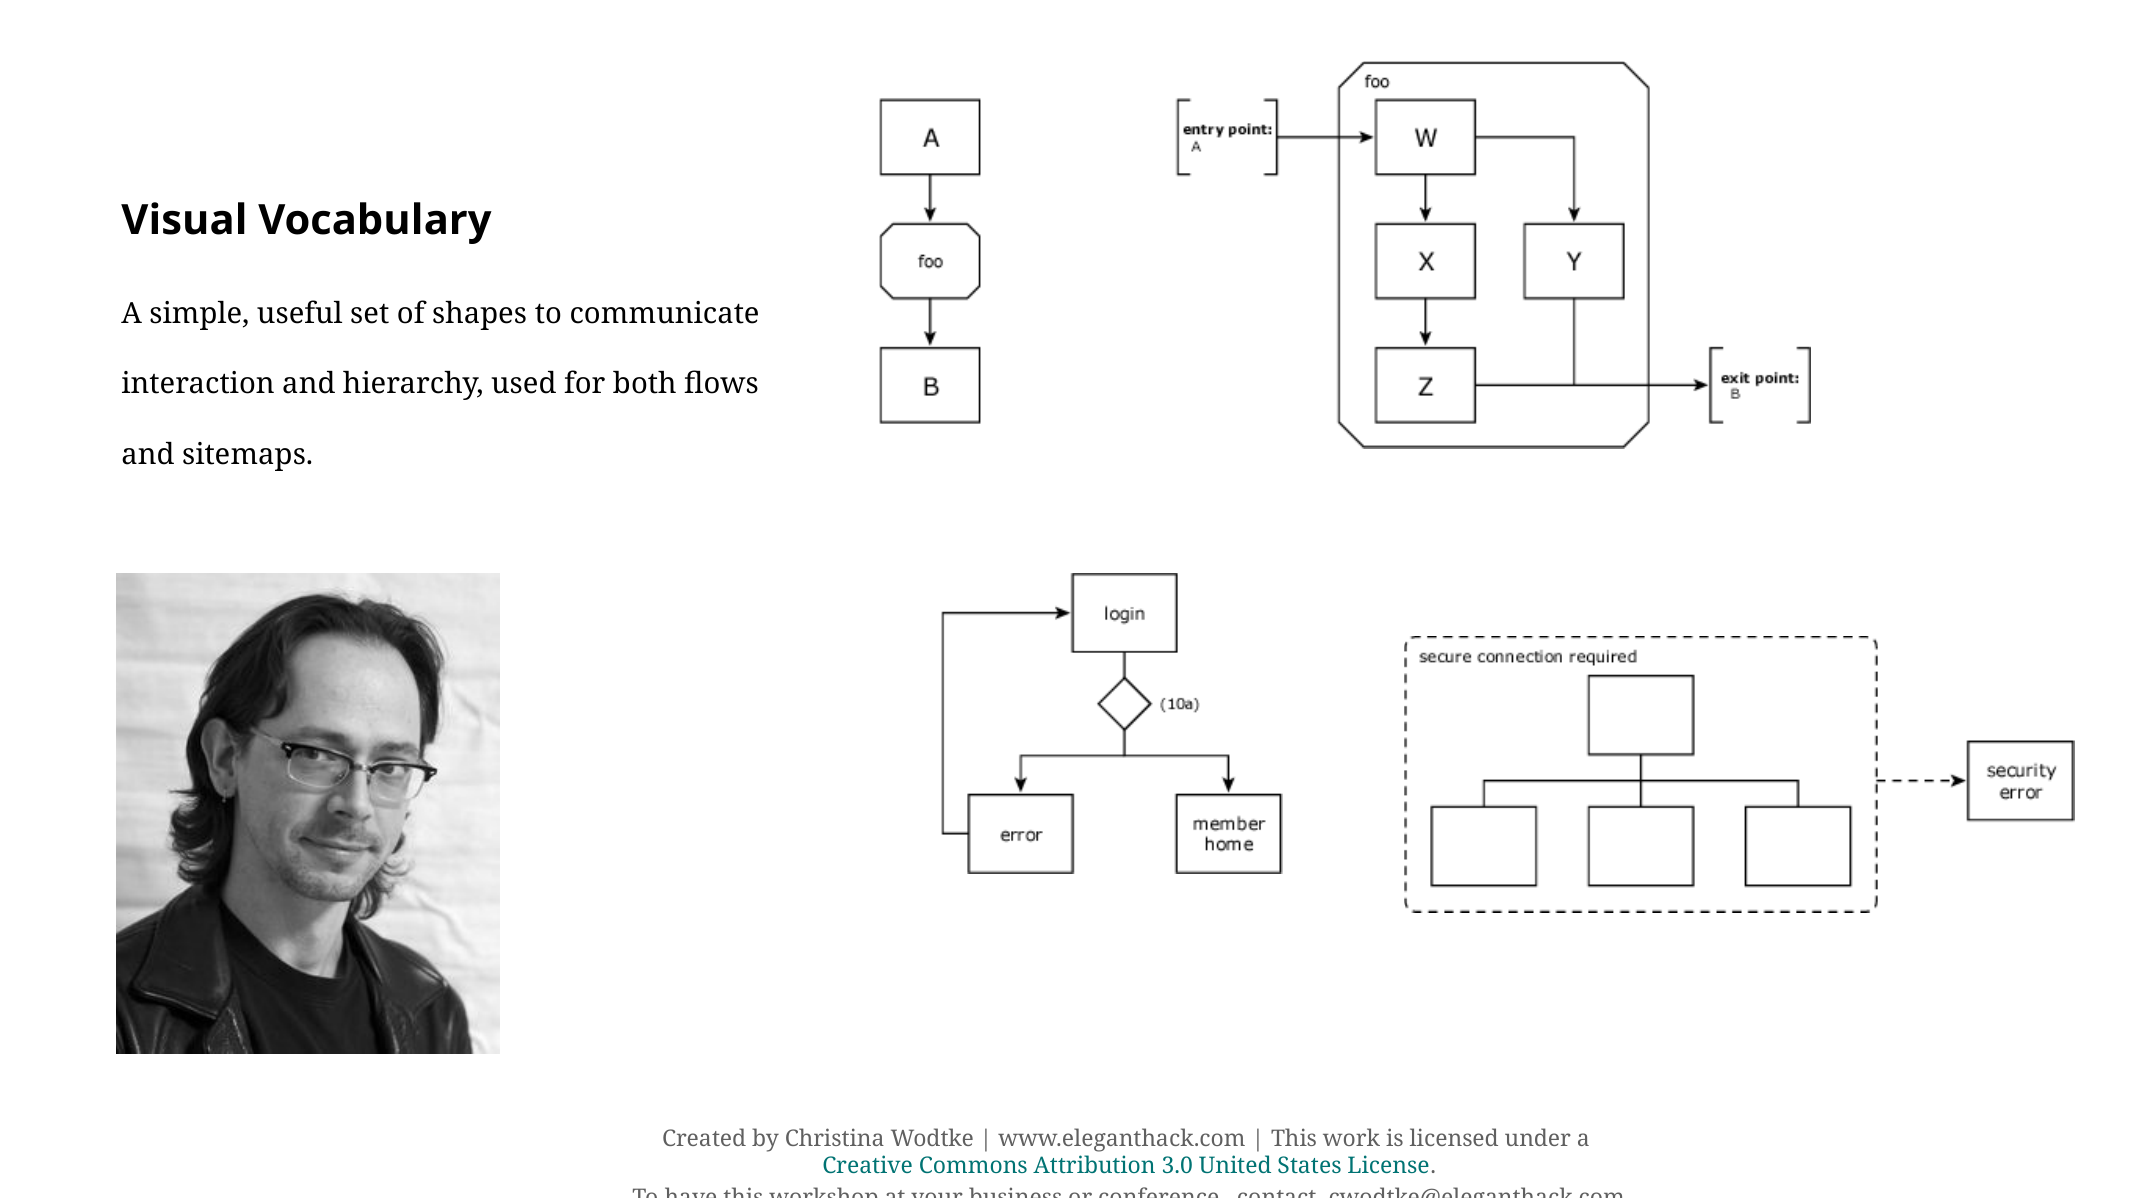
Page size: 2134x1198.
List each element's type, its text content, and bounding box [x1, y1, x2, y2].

picture [878, 61, 1811, 450]
picture [941, 573, 1283, 875]
title Visual Vocabulary [106, 47, 809, 250]
list A simple, useful set of shapes to communicate interaction and hierarchy, used for both flows and sitemaps. [106, 250, 809, 1071]
picture [116, 573, 500, 1054]
picture [1403, 636, 2075, 914]
